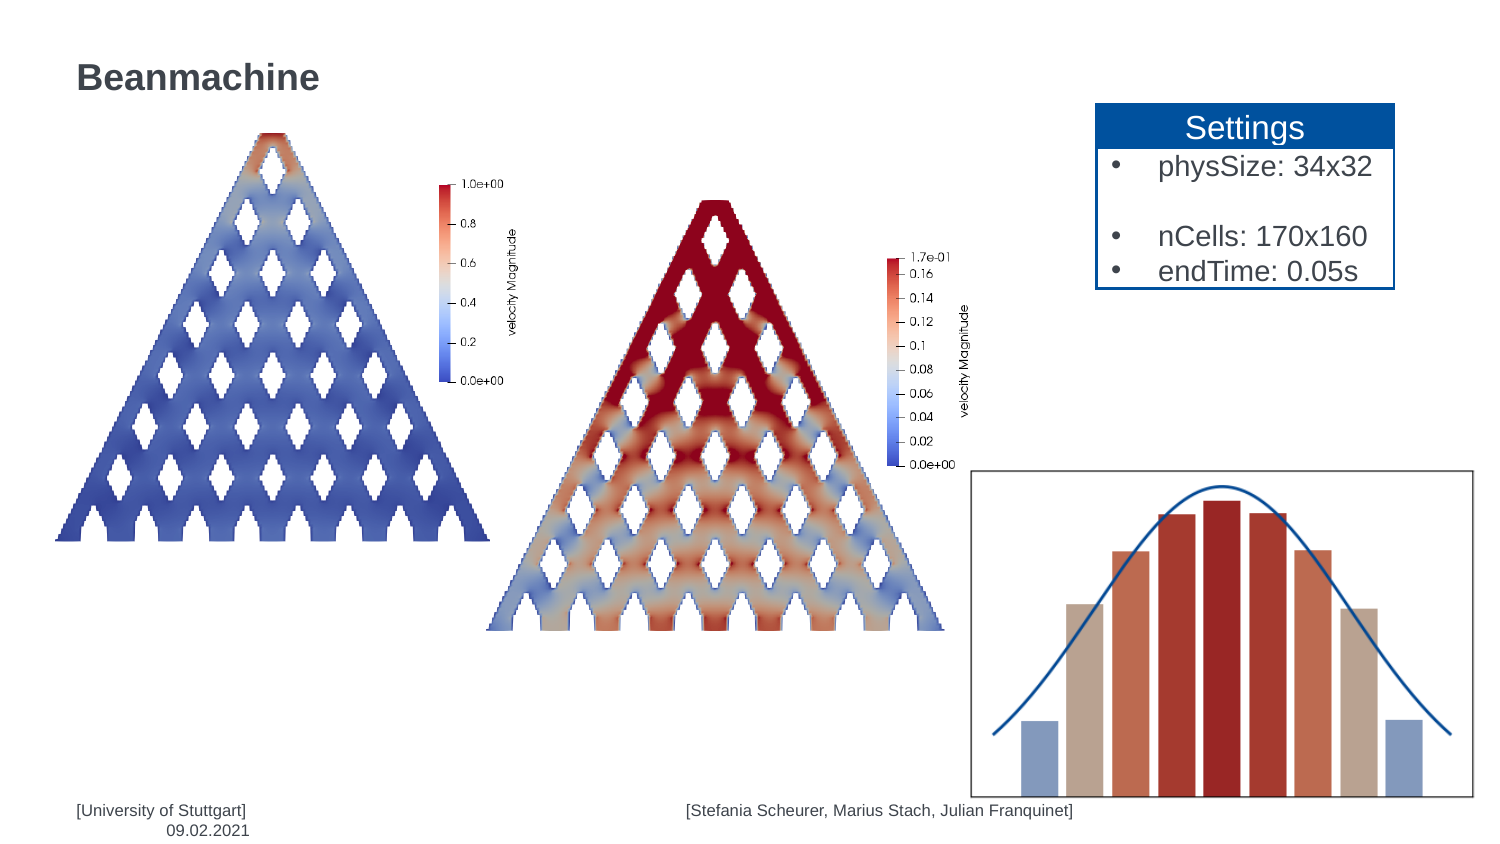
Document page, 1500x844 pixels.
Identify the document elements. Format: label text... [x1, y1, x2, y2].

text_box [1096, 104, 1394, 289]
picture [47, 126, 1477, 800]
footer [University of Stuttgart] [Stefania Scheurer, Marius Stach, Julian Franquinet] 09.02.2021 [76, 799, 1430, 844]
title Beanmachine [76, 58, 1430, 130]
